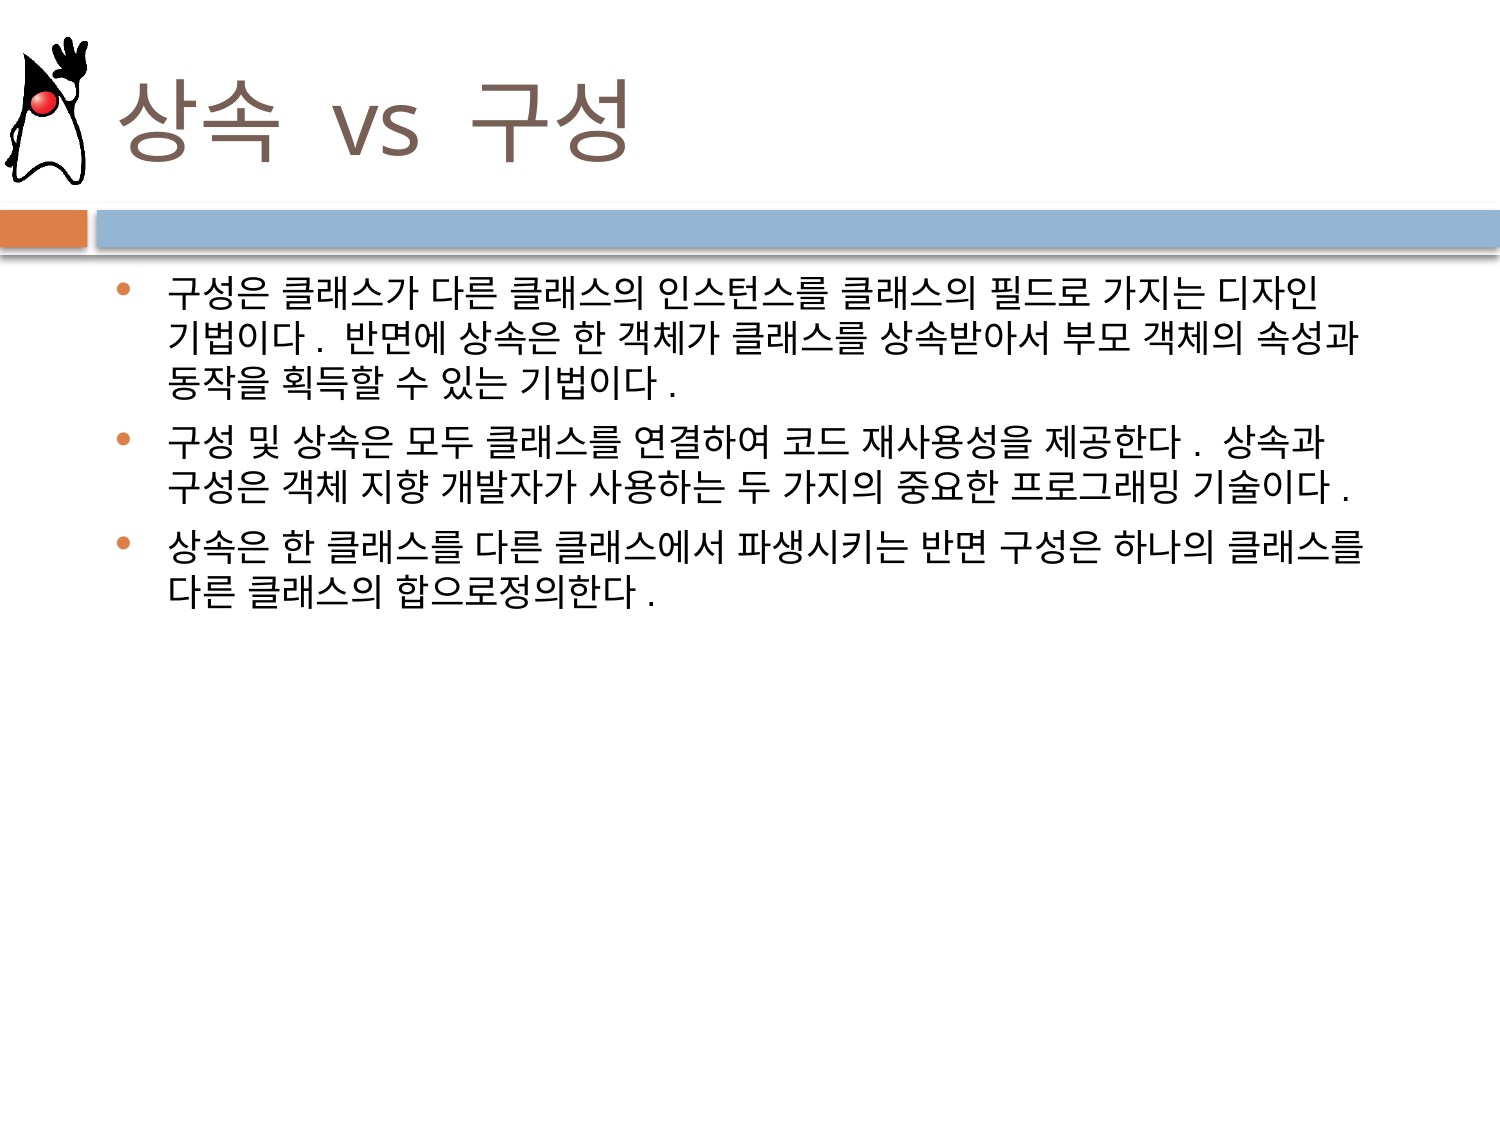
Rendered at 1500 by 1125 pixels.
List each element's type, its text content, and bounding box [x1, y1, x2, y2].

title 상속 vs 구성 [100, 37, 1438, 200]
picture [5, 37, 88, 185]
list 구성은 클래스가 다른 클래스의 인스턴스를 클래스의 필드로 가지는 디자인 기법이다. 반면에 상속은 한 객체가 클래스를 상속받아서 부모 객체의 속성과 동작을 획득할 수 있는 기법이다. 구성 및 상속은 모두 클래스를 연결하여 코드 재사용성을 제공한다. 상속과 구성은 객체 지향 개발자가 사용하는 두 가지의 중요한 프로그래밍 기술이다. 상속은 한 클래스를 다른 클래스에서 파생시키는 반면 구성은 하나의 클래스를 다른 클래스의 합으로정의한다. [100, 262, 1438, 1000]
